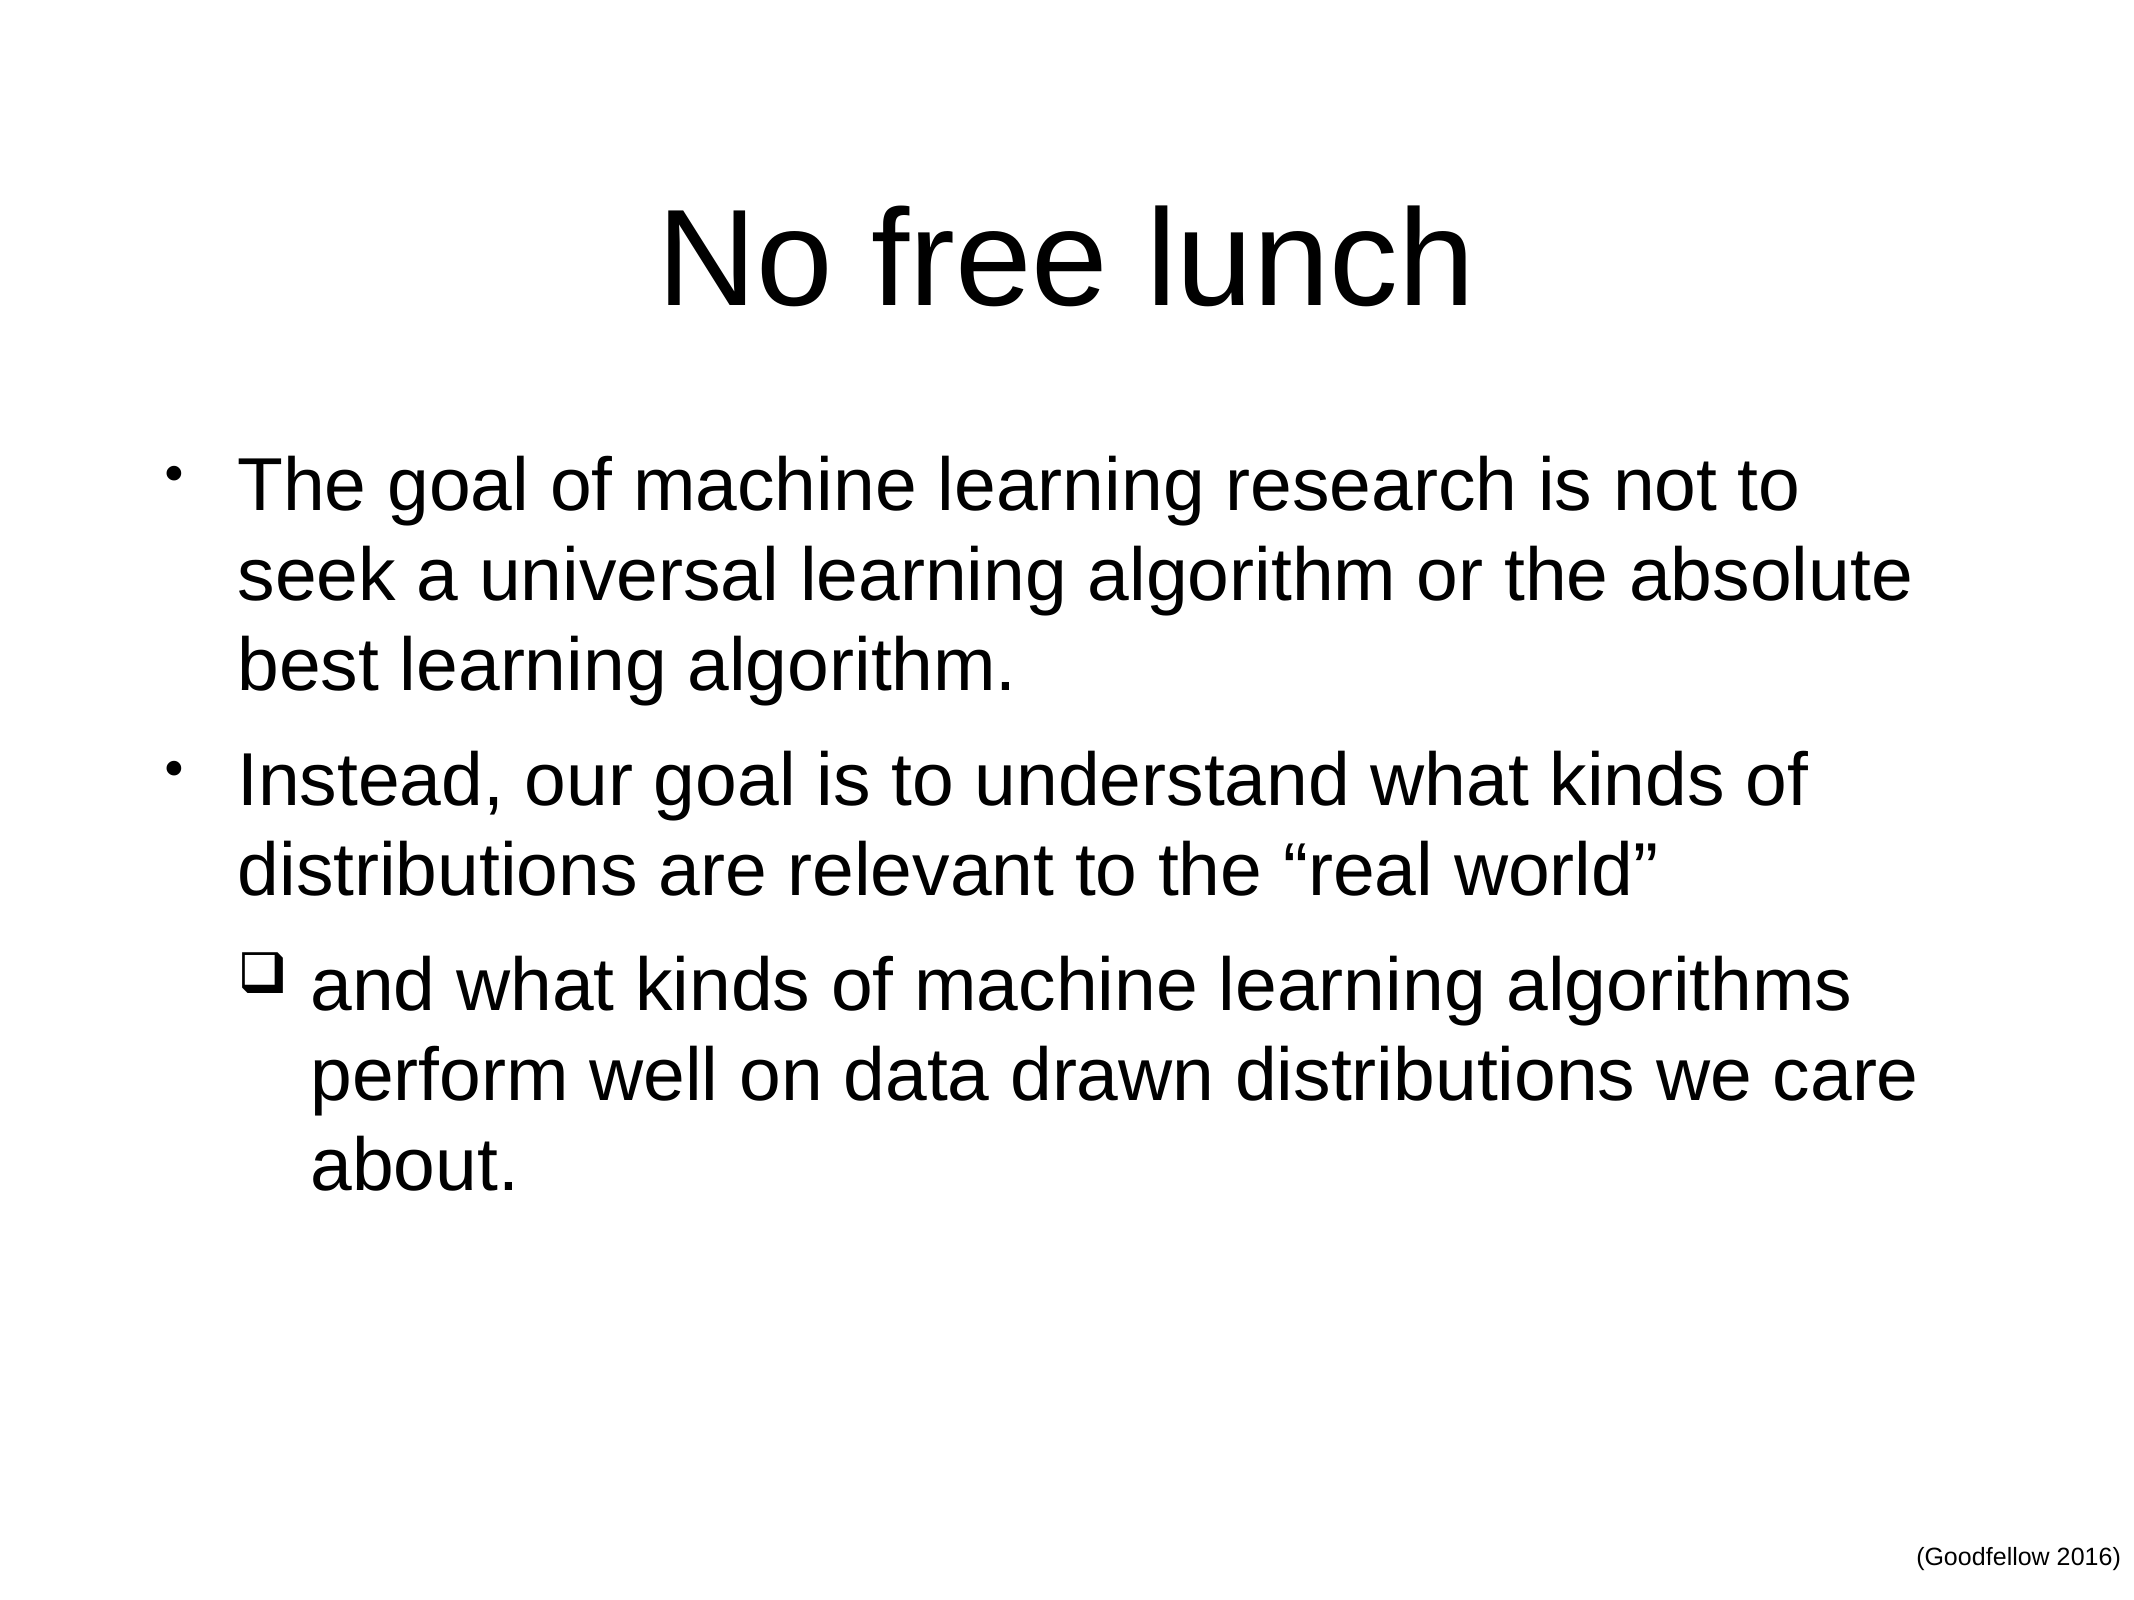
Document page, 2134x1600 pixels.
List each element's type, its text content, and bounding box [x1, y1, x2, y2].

title No free lunch [155, 72, 1978, 426]
list The goal of machine learning research is not to seek a universal learning algorithm or the absolute best learning algorithm. Instead, our goal is to understand what kinds of distributions are relevant to the “real world” and what kinds of machine learning algorithms perform well on data drawn distributions we care about. [155, 426, 1978, 1459]
